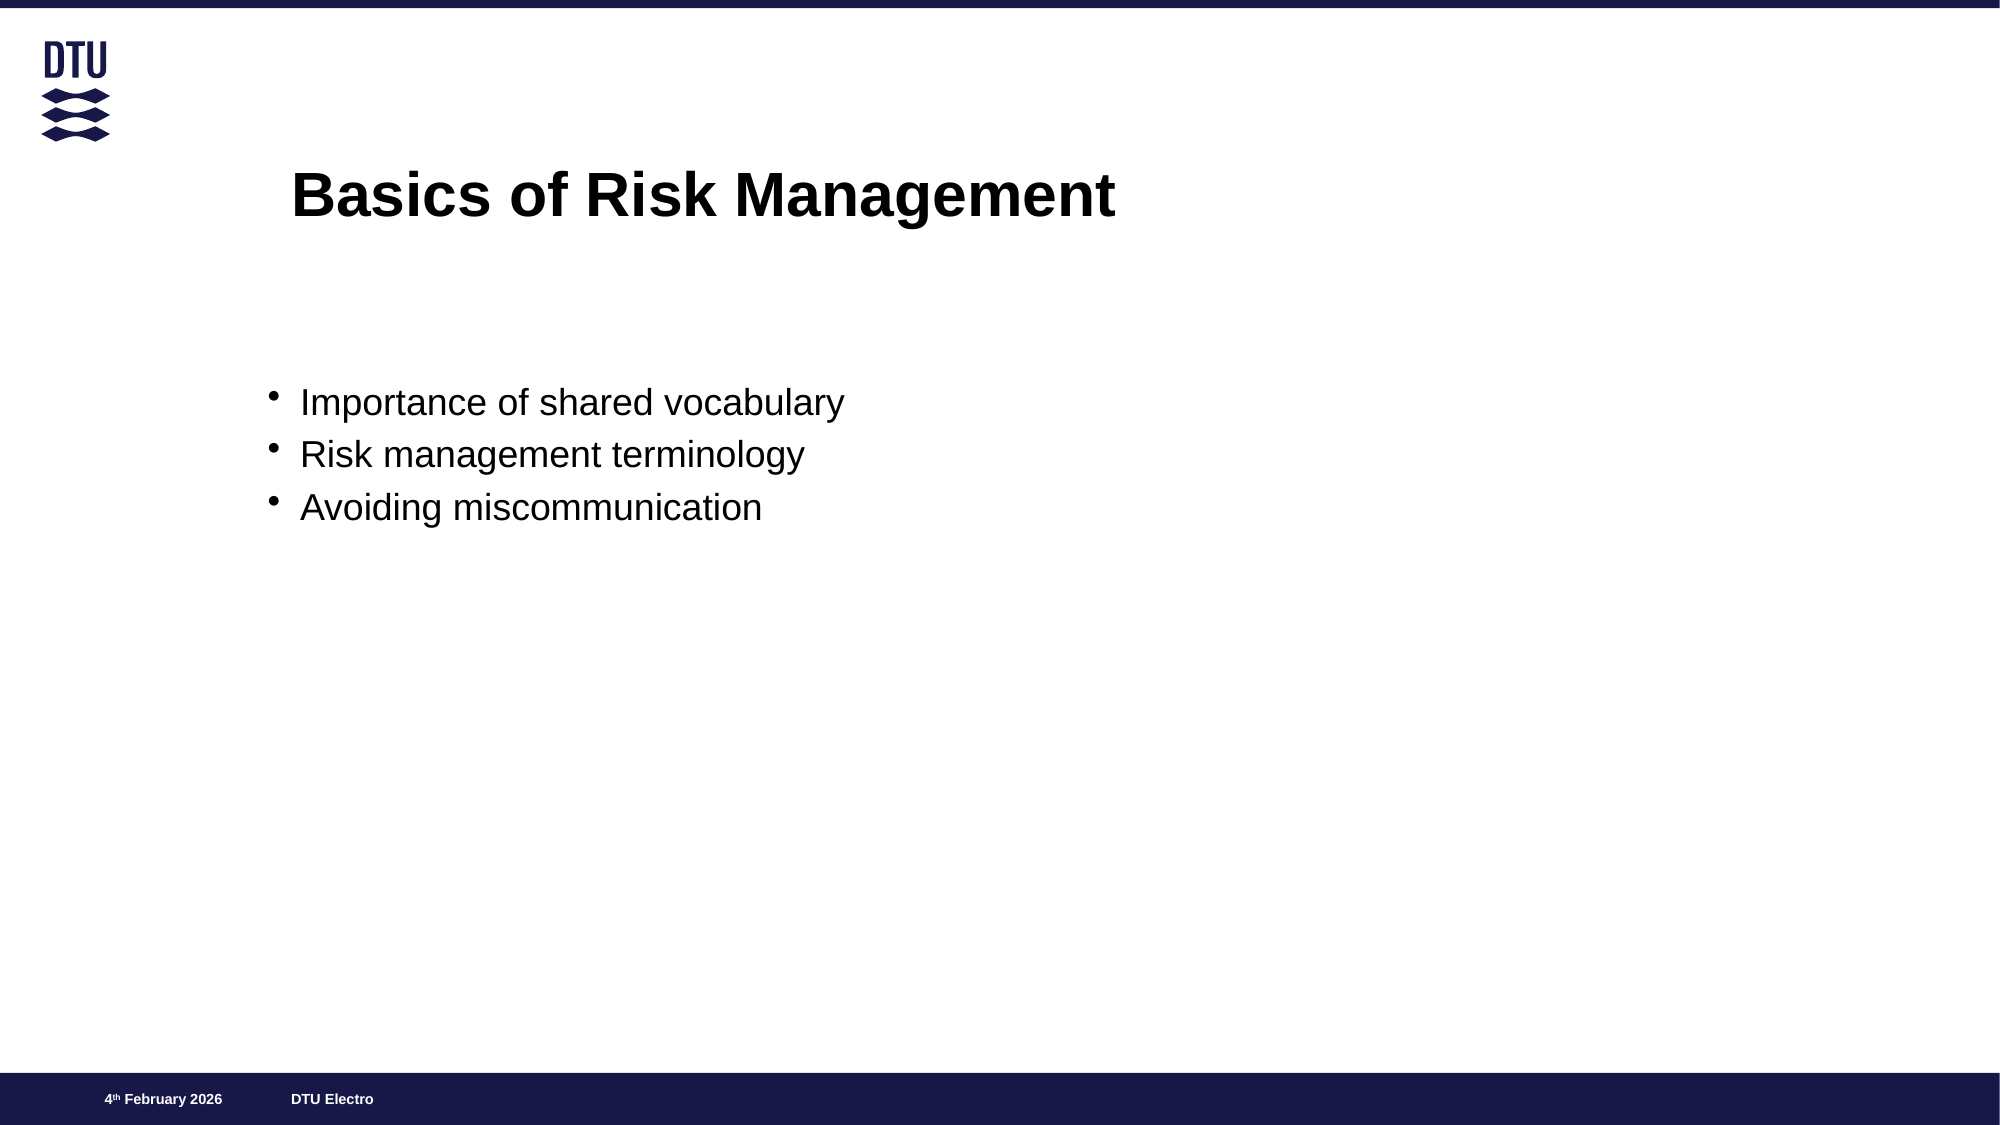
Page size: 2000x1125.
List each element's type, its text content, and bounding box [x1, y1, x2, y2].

list Importance of shared vocabulary Risk management terminology Avoiding miscommunication [267, 325, 1921, 1123]
title Basics of Risk Management [291, 69, 1819, 230]
